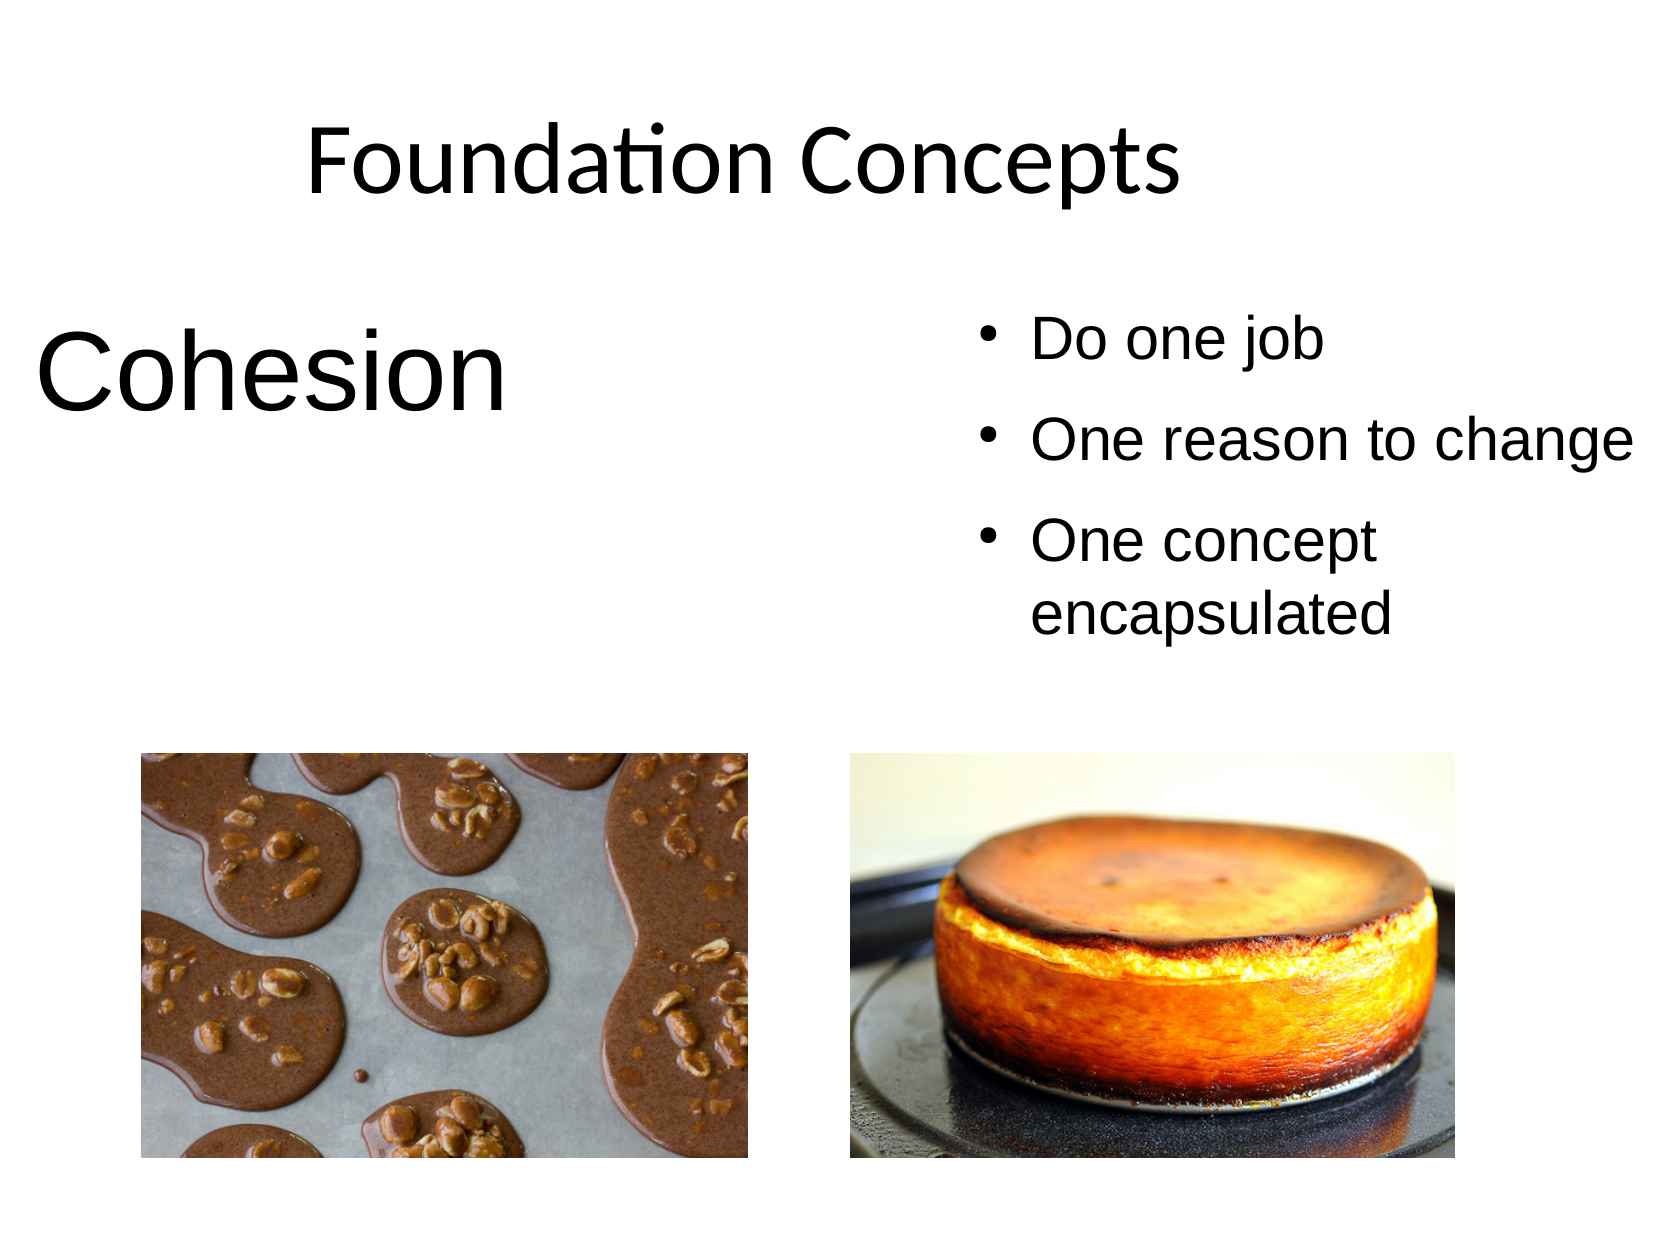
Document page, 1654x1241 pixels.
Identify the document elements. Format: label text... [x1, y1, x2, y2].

picture [850, 753, 1455, 1158]
list Cohesion [0, 290, 711, 634]
title Foundation Concepts [0, 49, 1489, 257]
picture [141, 753, 748, 1158]
list Do one job One reason to change One concept encapsulated [943, 290, 1654, 697]
